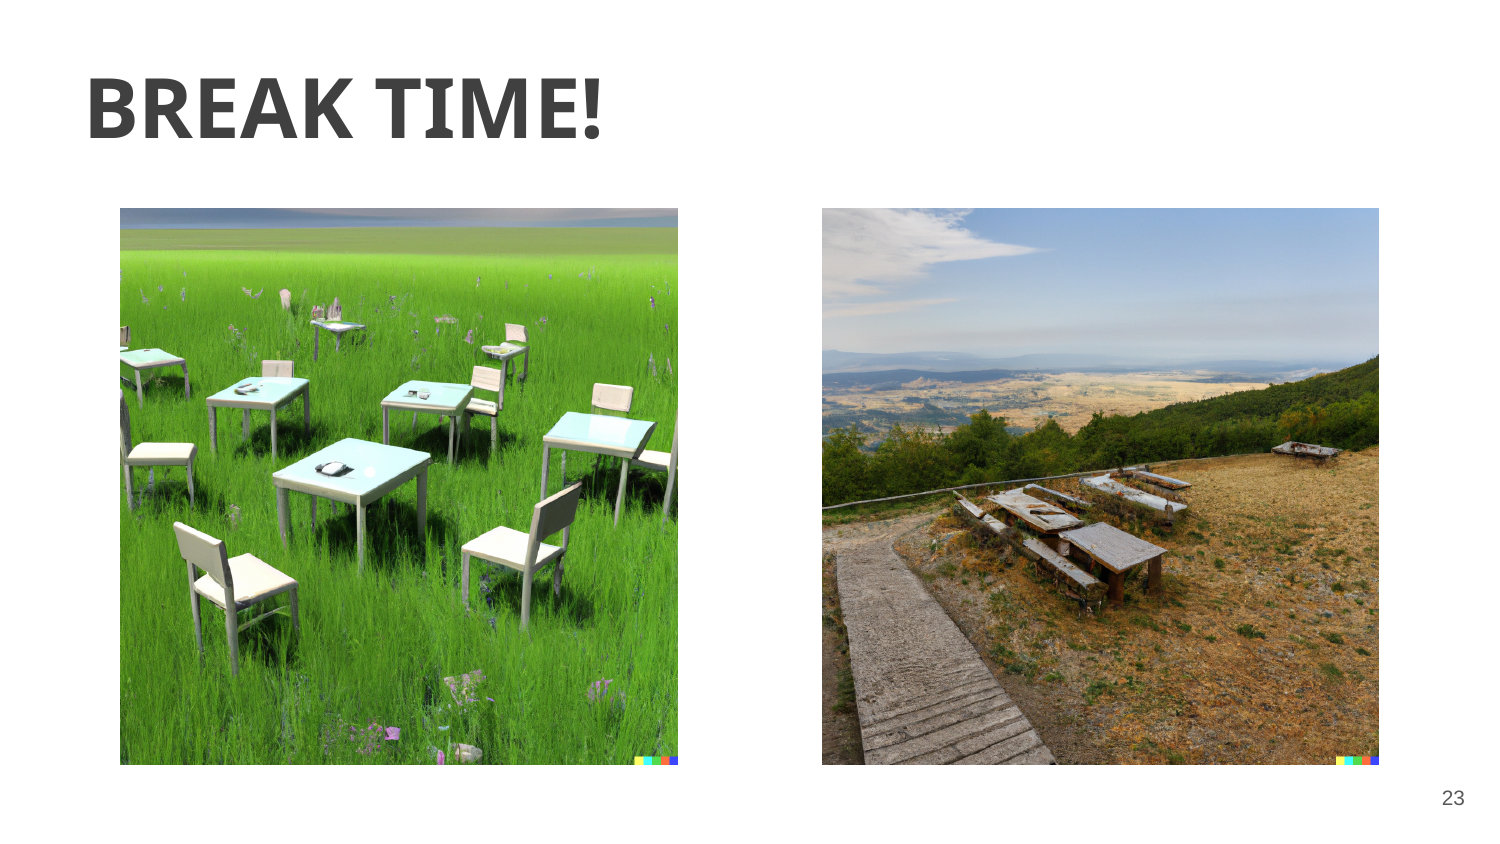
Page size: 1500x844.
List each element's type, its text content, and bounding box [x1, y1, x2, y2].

text_box BREAK TIME! [68, 40, 1234, 314]
picture [822, 208, 1380, 766]
slide_number ‹#› [1389, 764, 1480, 830]
picture [120, 208, 678, 766]
